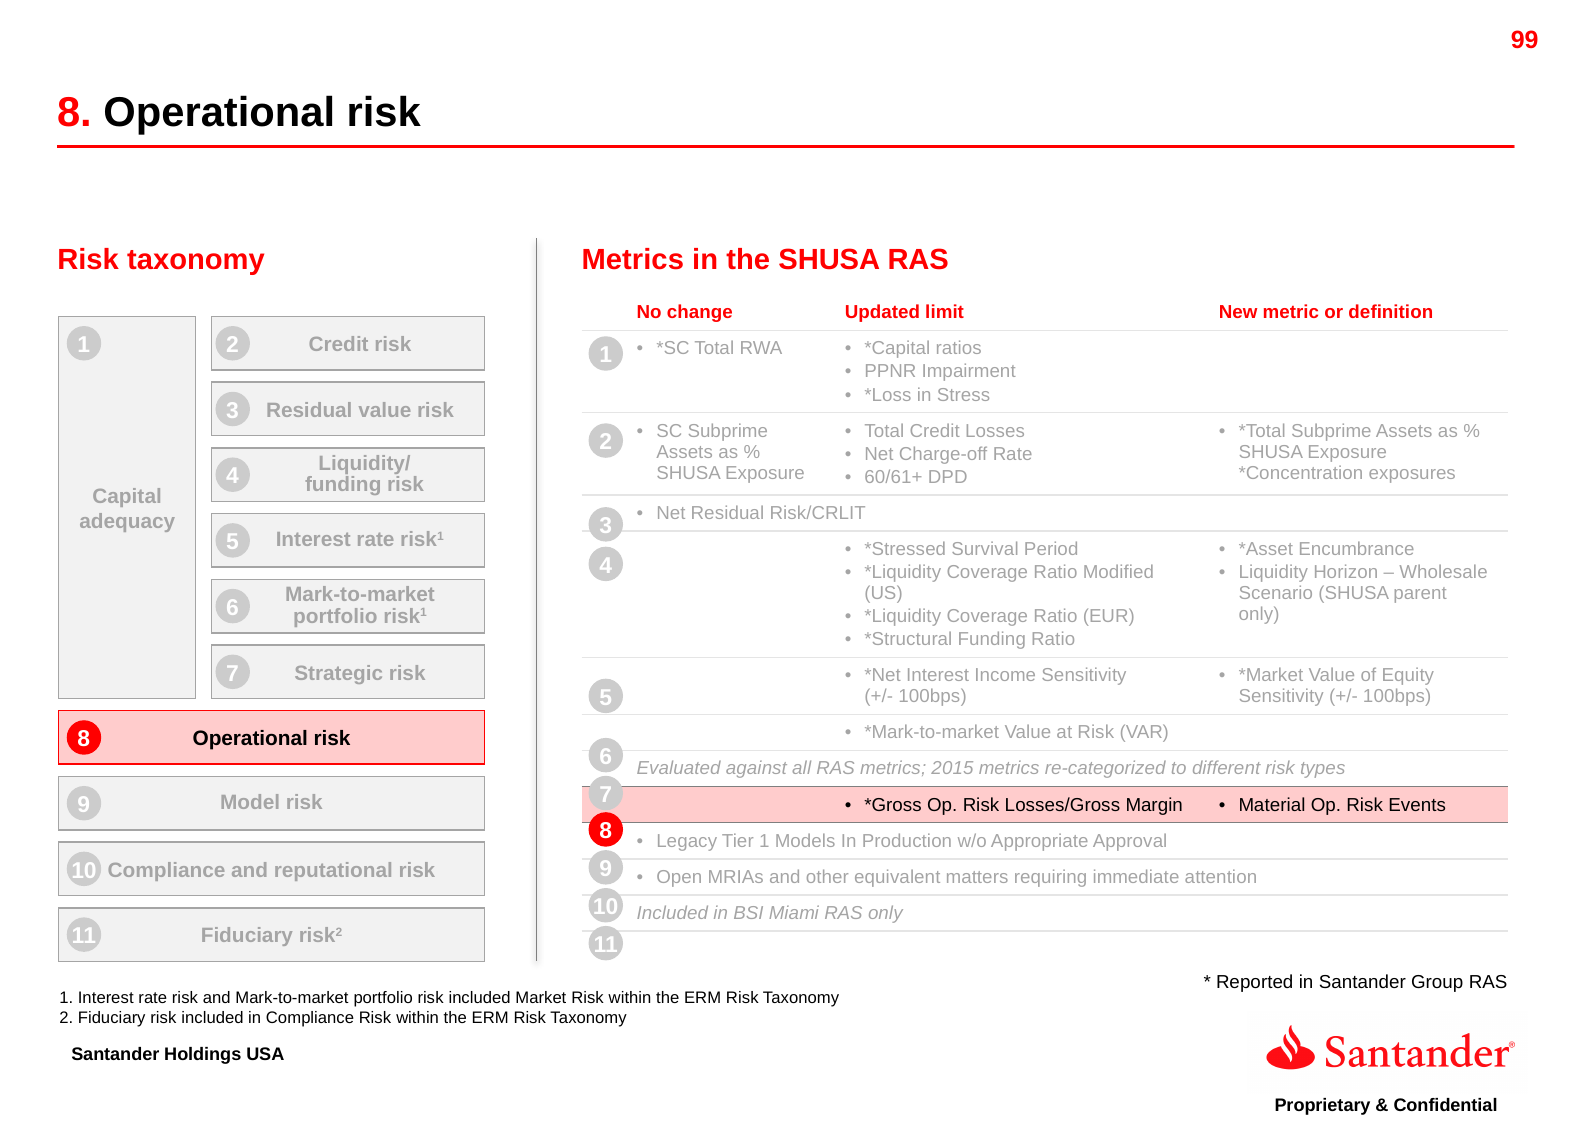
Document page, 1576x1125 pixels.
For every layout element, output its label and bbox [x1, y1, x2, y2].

text_box [58, 316, 196, 699]
text_box [588, 850, 624, 885]
table_cell [582, 413, 1508, 494]
text_box [211, 316, 485, 370]
table_cell [582, 496, 1508, 530]
text_box [58, 842, 485, 896]
text_box [58, 776, 485, 830]
text_box [1202, 973, 1508, 993]
table_cell [582, 658, 1508, 714]
text_box [588, 888, 624, 923]
table_cell [582, 823, 1508, 858]
text_box [588, 678, 624, 714]
text_box [58, 710, 485, 765]
table_cell [582, 896, 1508, 930]
picture [1247, 1011, 1528, 1094]
text_box [588, 423, 624, 458]
text_box [211, 579, 485, 633]
text_box [581, 240, 1435, 276]
text_box [588, 336, 624, 371]
text_box [57, 240, 505, 276]
text_box [211, 382, 485, 436]
text_box [588, 737, 624, 773]
text_box [588, 507, 624, 542]
text_box [588, 812, 624, 847]
text_box [211, 645, 485, 699]
table_cell [582, 532, 1508, 657]
text_box [59, 987, 880, 1028]
table_cell [582, 860, 1508, 894]
table_cell [582, 751, 1508, 786]
table_header [582, 294, 1508, 330]
text_box [588, 546, 624, 582]
table_cell [582, 715, 1508, 750]
text_box [588, 775, 624, 811]
text_box [58, 907, 485, 962]
table_cell [582, 787, 1508, 822]
text_box [211, 447, 485, 502]
table_cell [582, 331, 1508, 412]
text_box [211, 513, 485, 568]
list [57, 74, 1479, 146]
text_box [588, 925, 624, 961]
